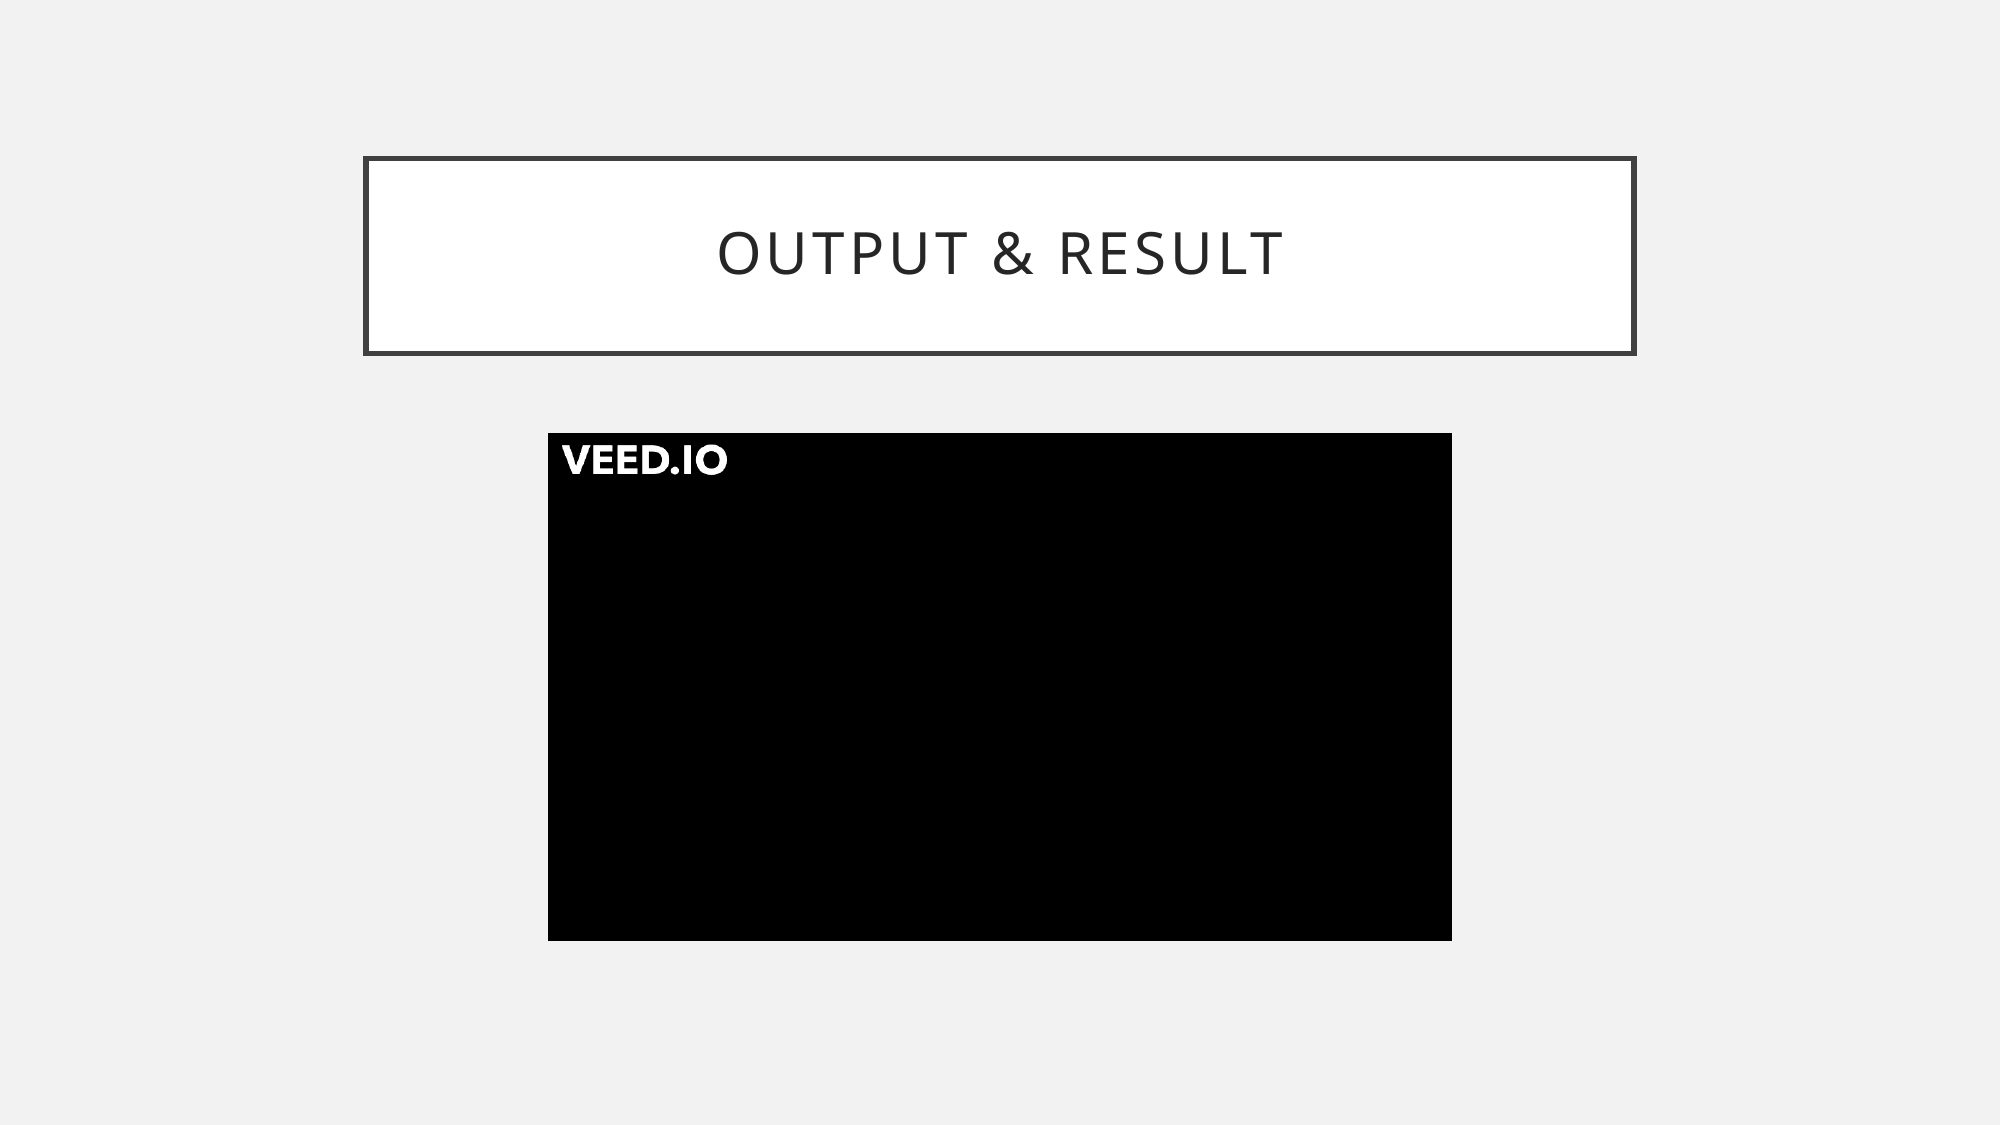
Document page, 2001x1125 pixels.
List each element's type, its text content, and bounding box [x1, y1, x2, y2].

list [547, 432, 1453, 942]
title OUTPUT & RESULT [363, 156, 1637, 356]
